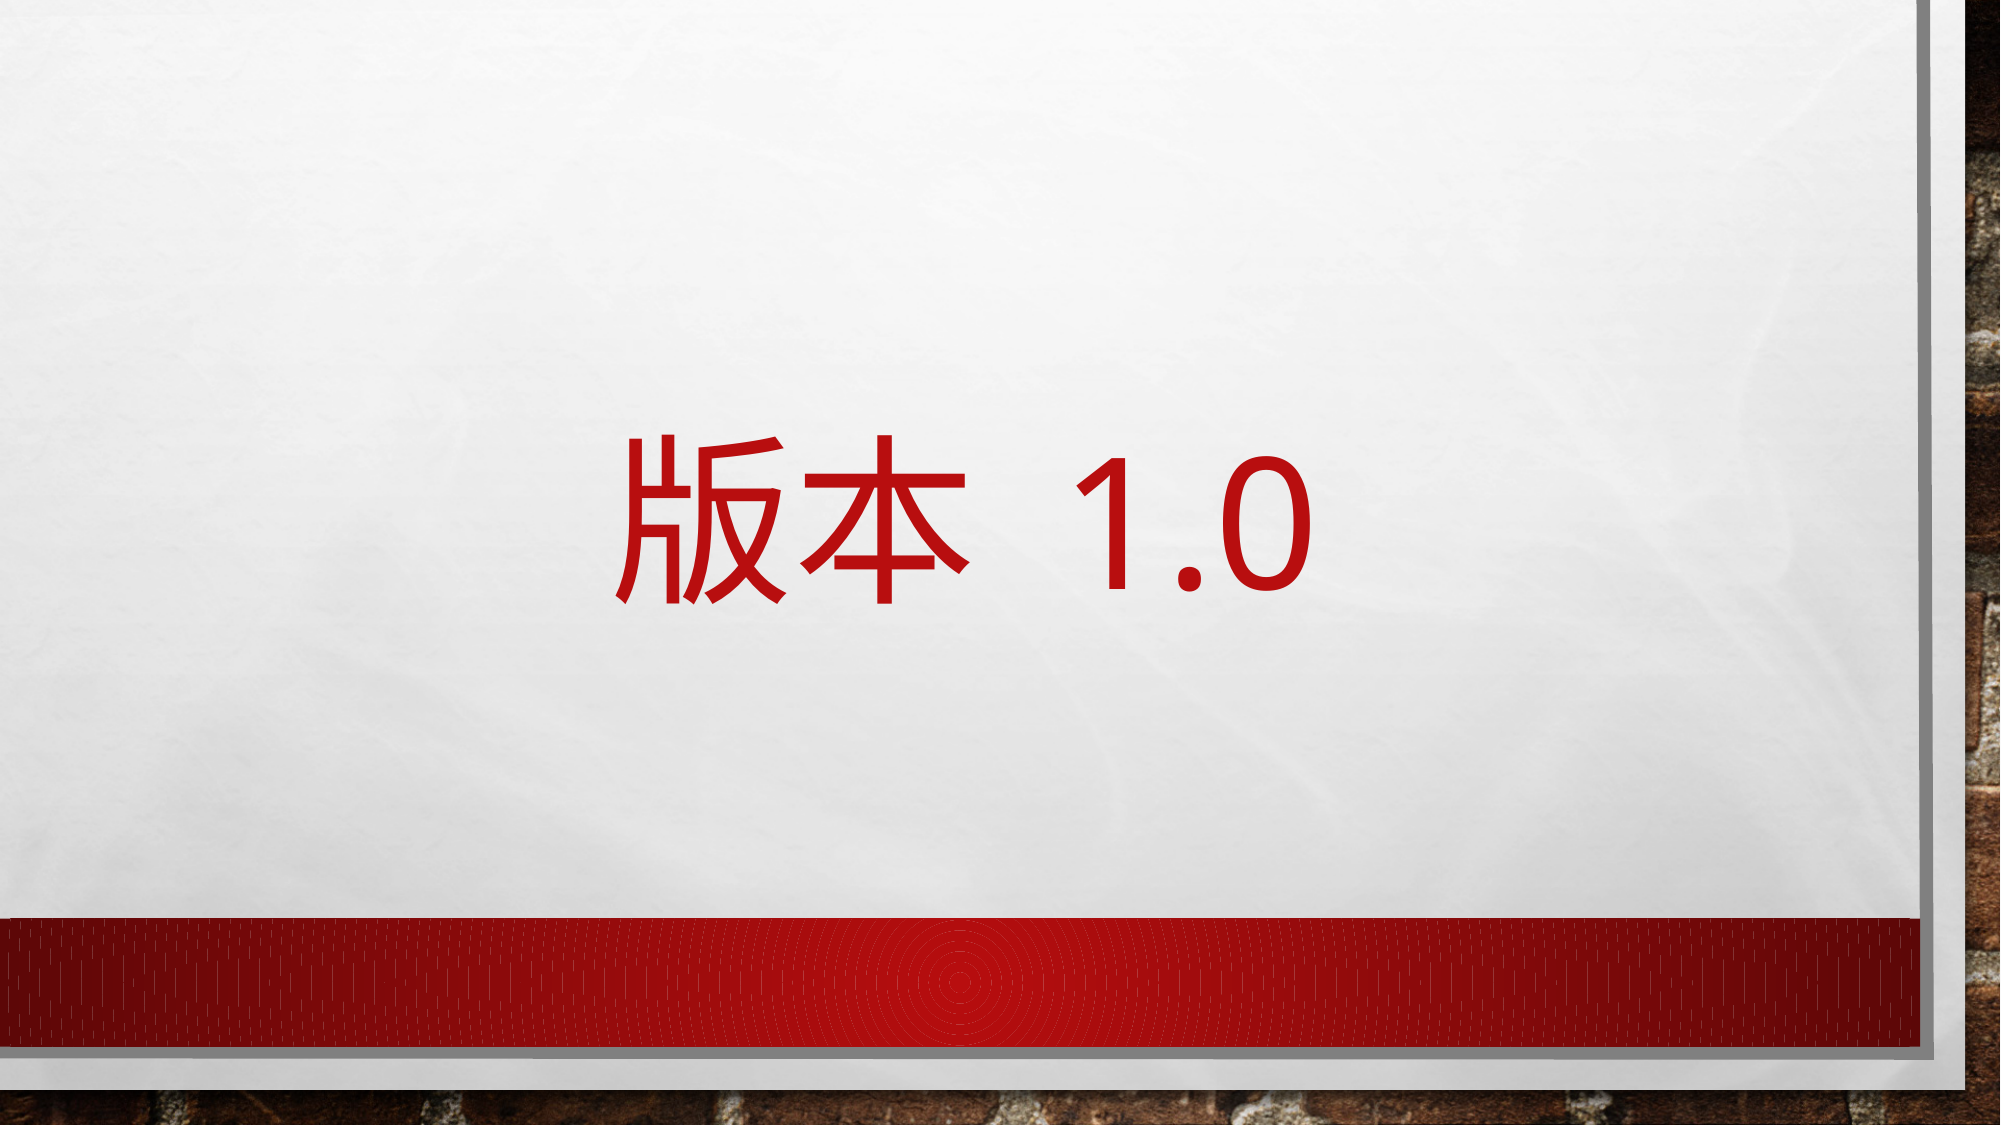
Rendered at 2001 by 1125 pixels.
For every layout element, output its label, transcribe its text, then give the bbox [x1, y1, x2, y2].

title 版本 1.0 [112, 112, 1818, 637]
picture [0, 0, 2000, 1125]
